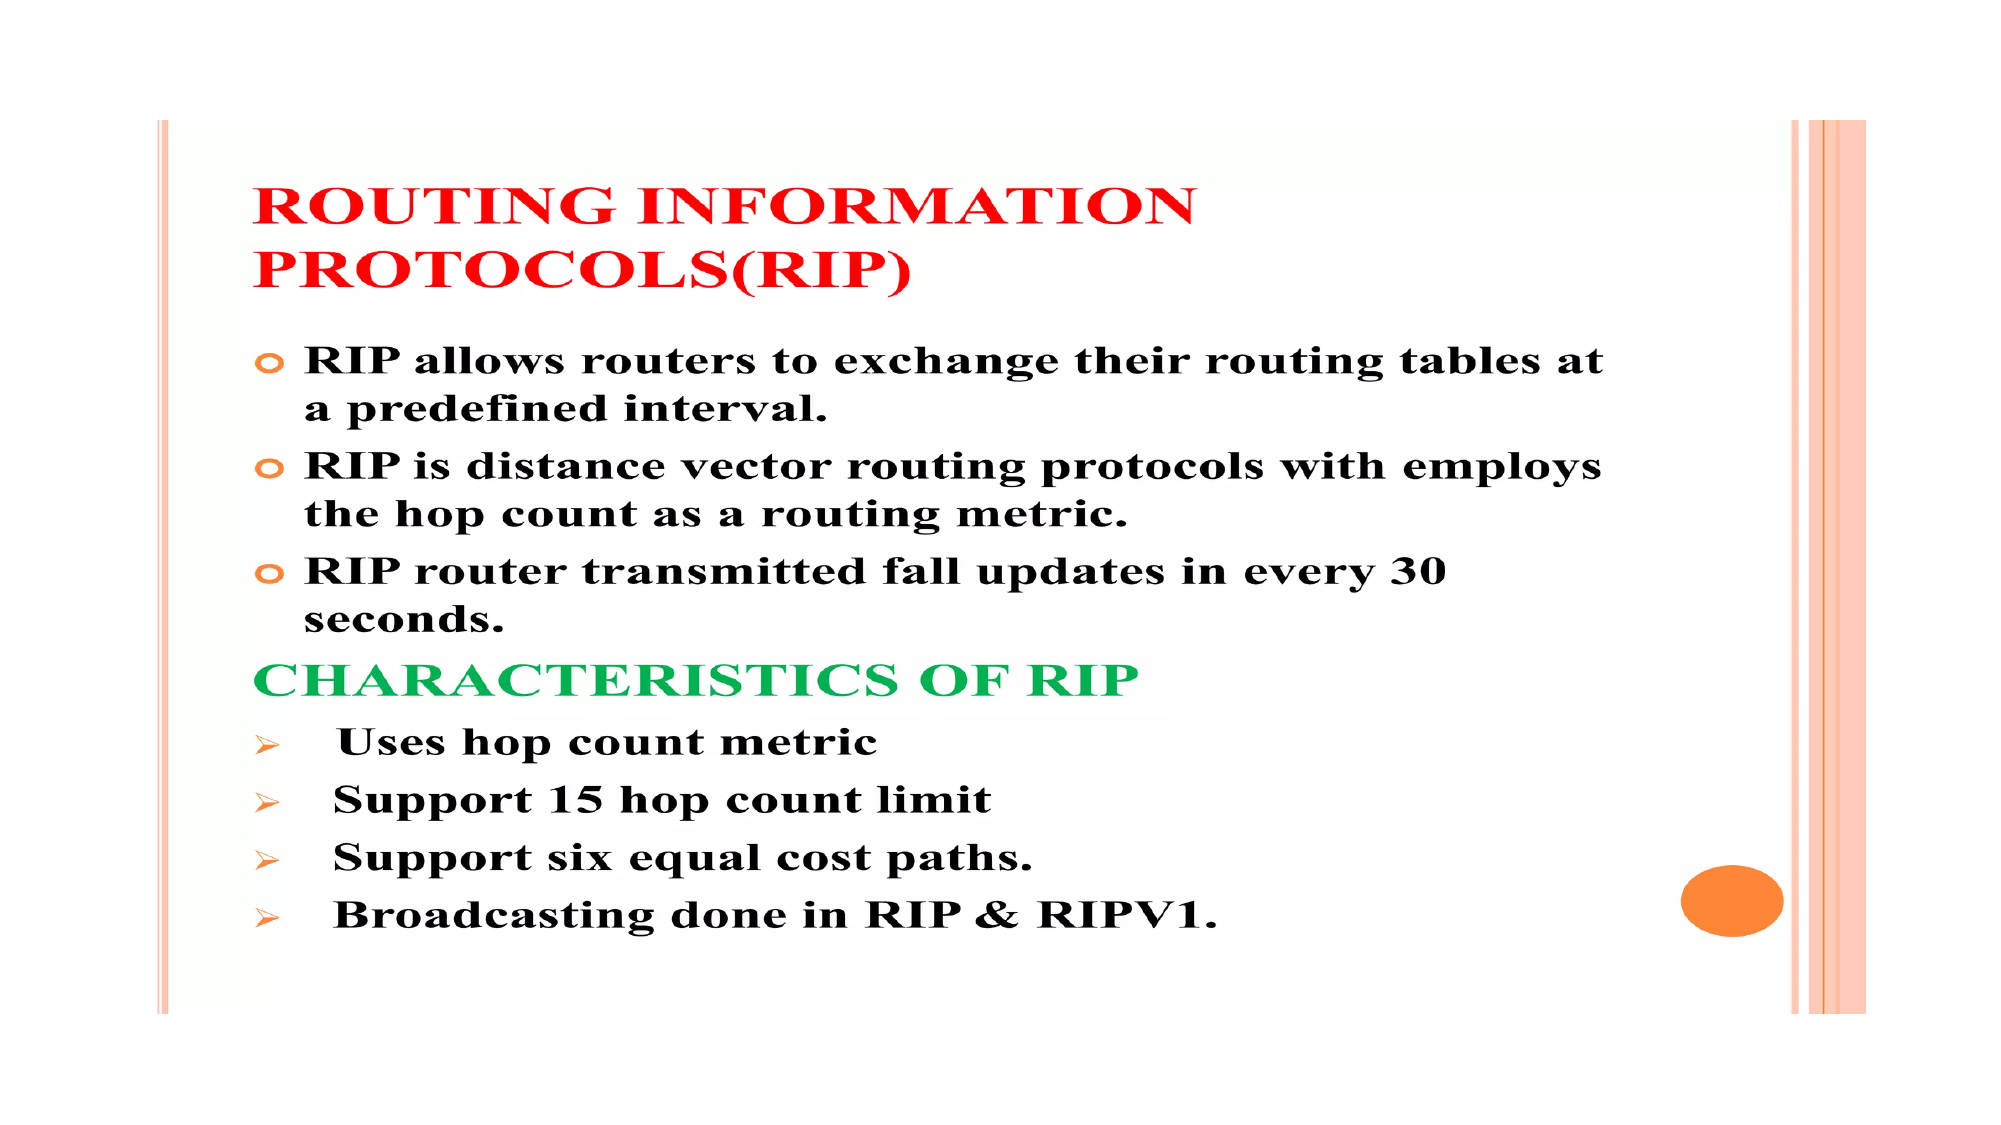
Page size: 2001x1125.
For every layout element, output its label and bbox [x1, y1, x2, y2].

list [148, 120, 1866, 1014]
